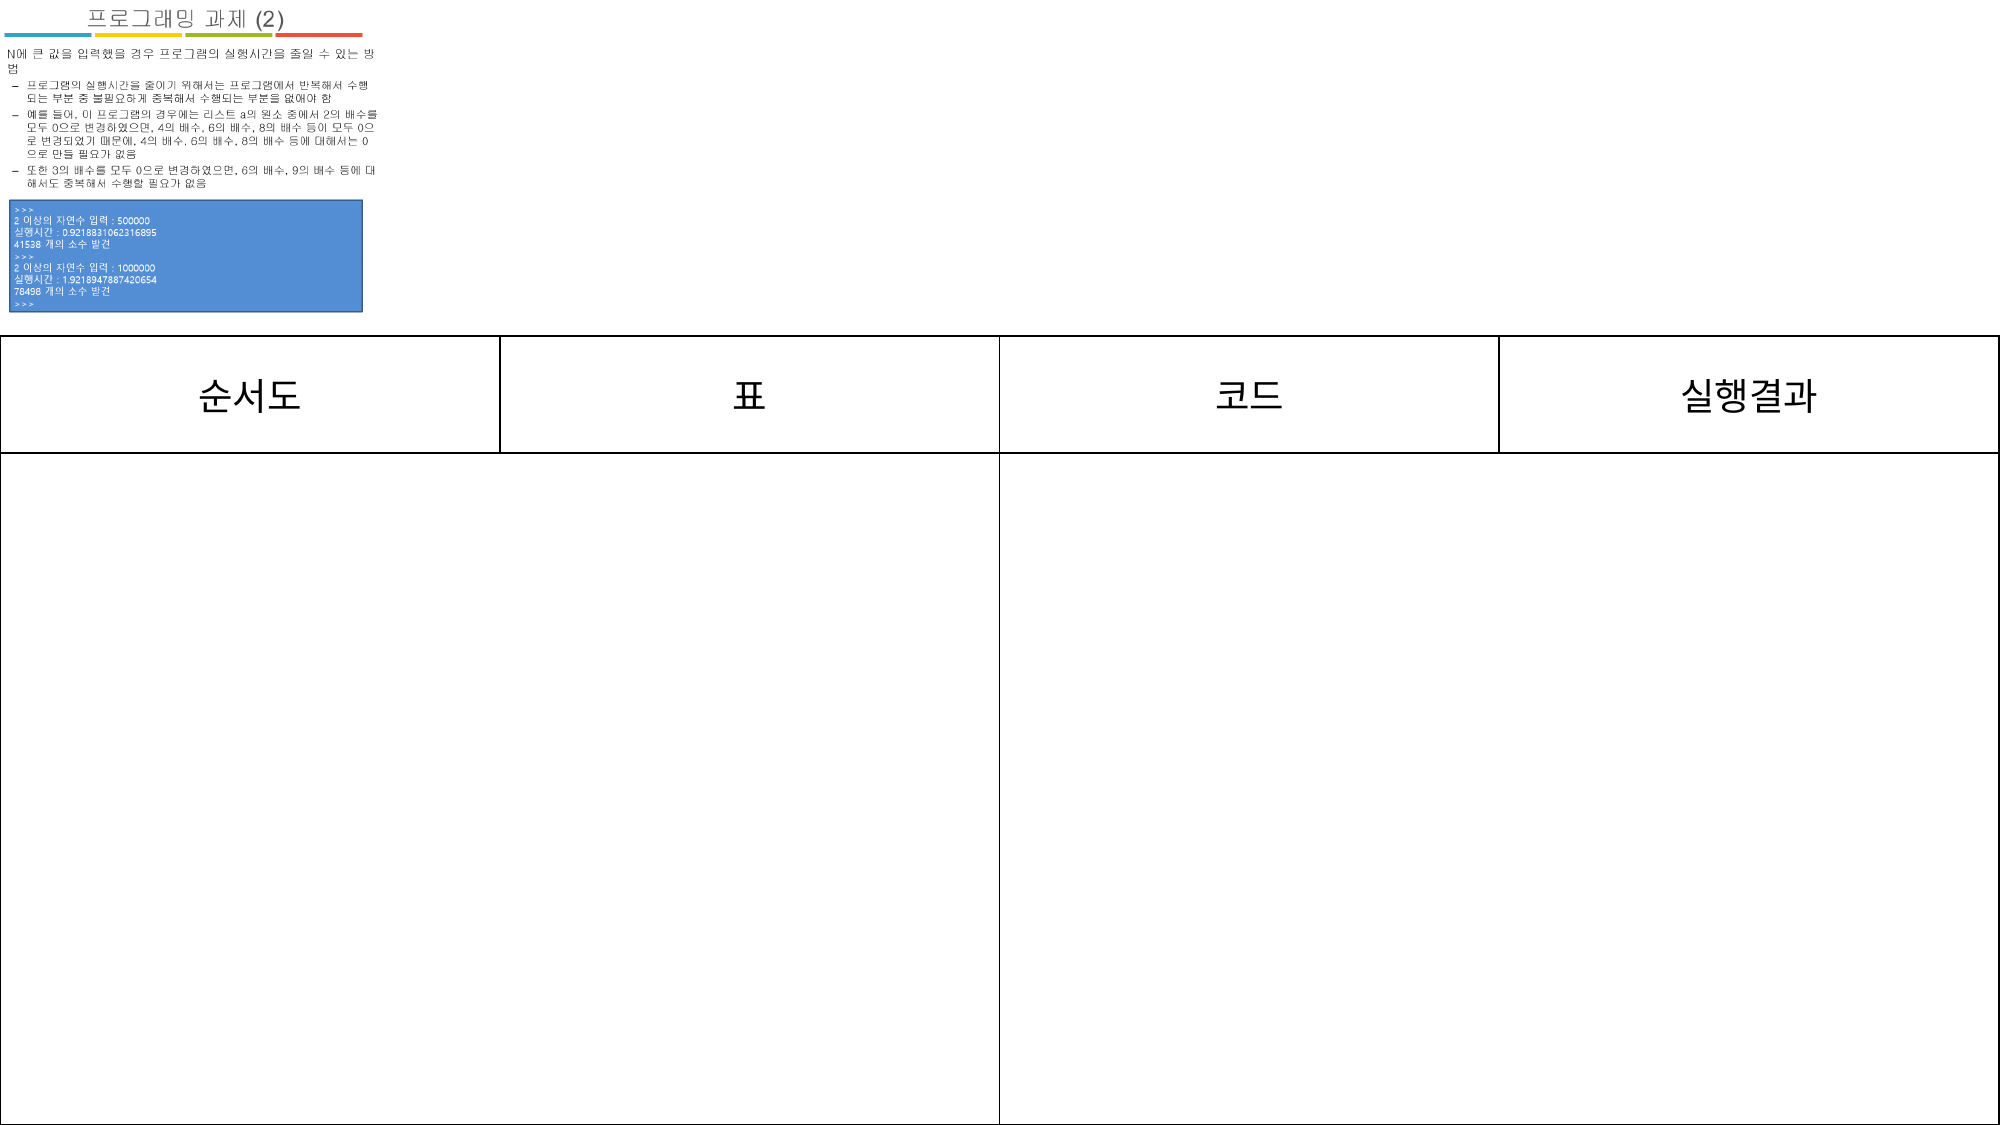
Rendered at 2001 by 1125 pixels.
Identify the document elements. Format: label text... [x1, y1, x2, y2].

table_header 코드 [1000, 337, 1498, 452]
table_cell [1, 454, 999, 1124]
table_header 순서도 [1, 337, 499, 452]
table_header 표 [501, 337, 999, 452]
table_cell [1000, 454, 1998, 1124]
picture [0, 0, 383, 321]
table_header 실행결과 [1500, 337, 1998, 452]
